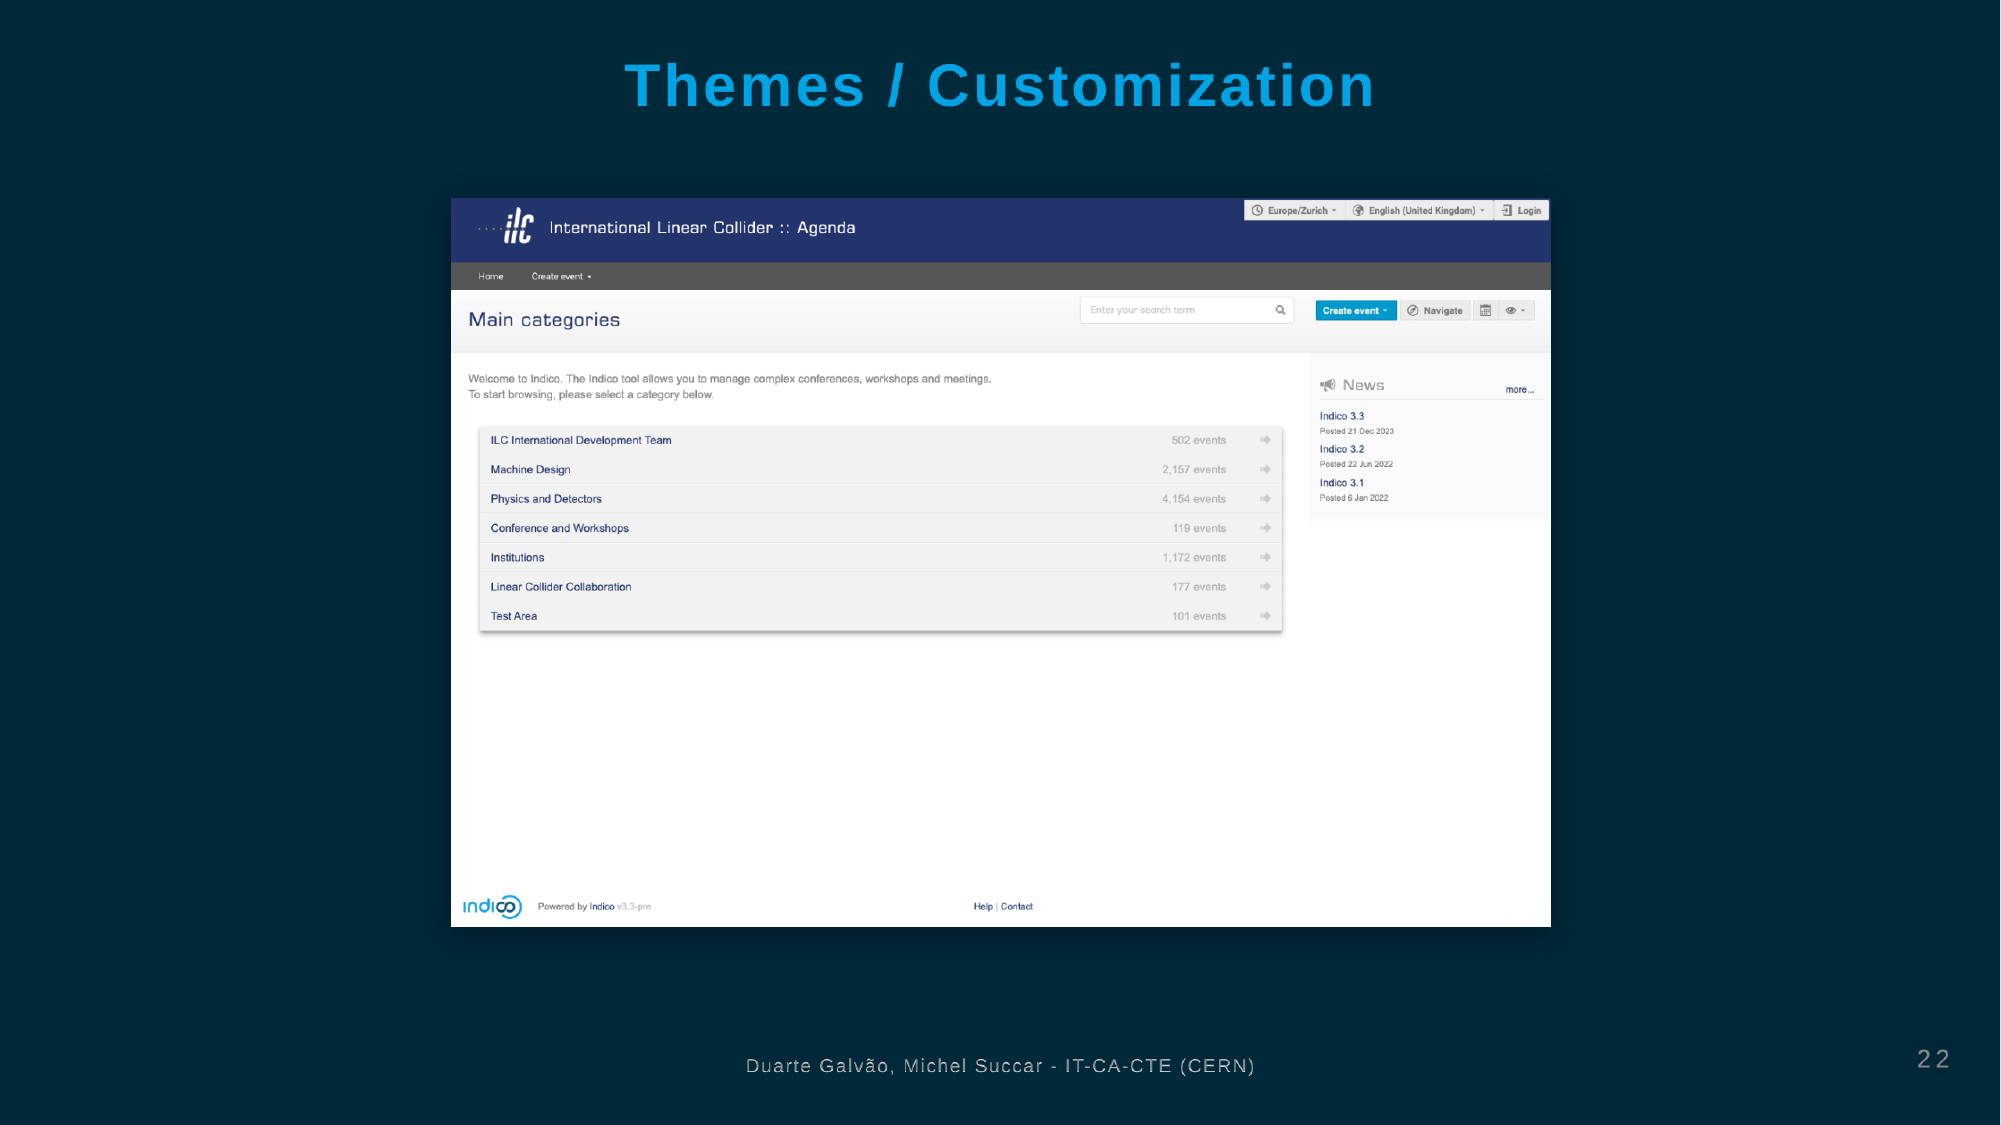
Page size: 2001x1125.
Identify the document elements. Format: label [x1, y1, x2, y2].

picture [1160, 1058, 1170, 1071]
picture [928, 1065, 934, 1072]
picture [1919, 1050, 1929, 1057]
picture [939, 1059, 946, 1071]
picture [1189, 1058, 1199, 1072]
picture [1025, 1061, 1032, 1071]
picture [977, 1063, 986, 1072]
picture [878, 1061, 886, 1072]
picture [822, 1065, 832, 1072]
picture [1941, 1050, 1947, 1059]
picture [802, 1061, 809, 1072]
picture [837, 1061, 844, 1072]
picture [867, 1058, 874, 1072]
picture [991, 1063, 998, 1072]
picture [1205, 1058, 1214, 1071]
picture [445, 199, 1557, 940]
picture [951, 1061, 959, 1069]
picture [1132, 1058, 1140, 1063]
picture [775, 1061, 782, 1071]
picture [1147, 1058, 1156, 1071]
